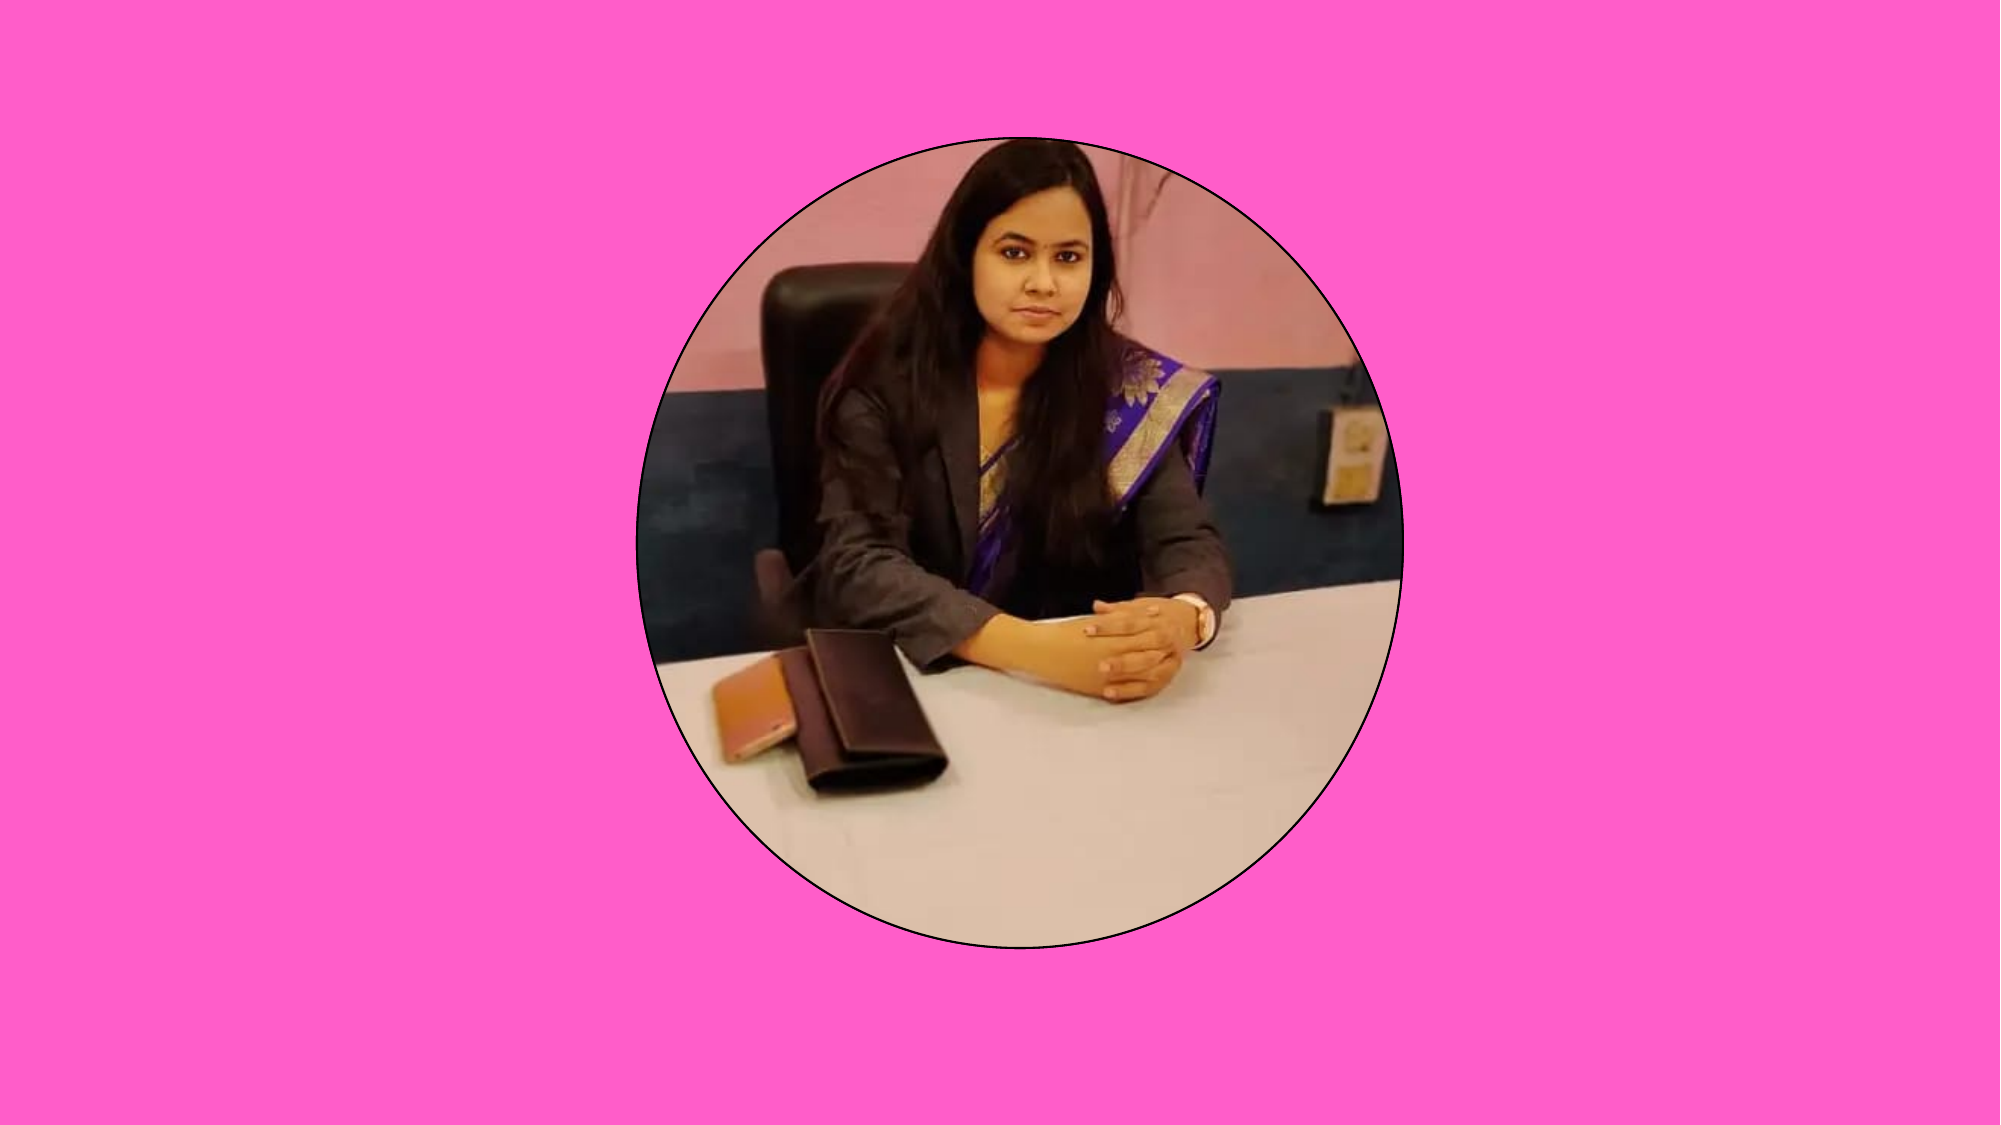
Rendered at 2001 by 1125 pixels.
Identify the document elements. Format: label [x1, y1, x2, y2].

text_box [635, 137, 1404, 950]
